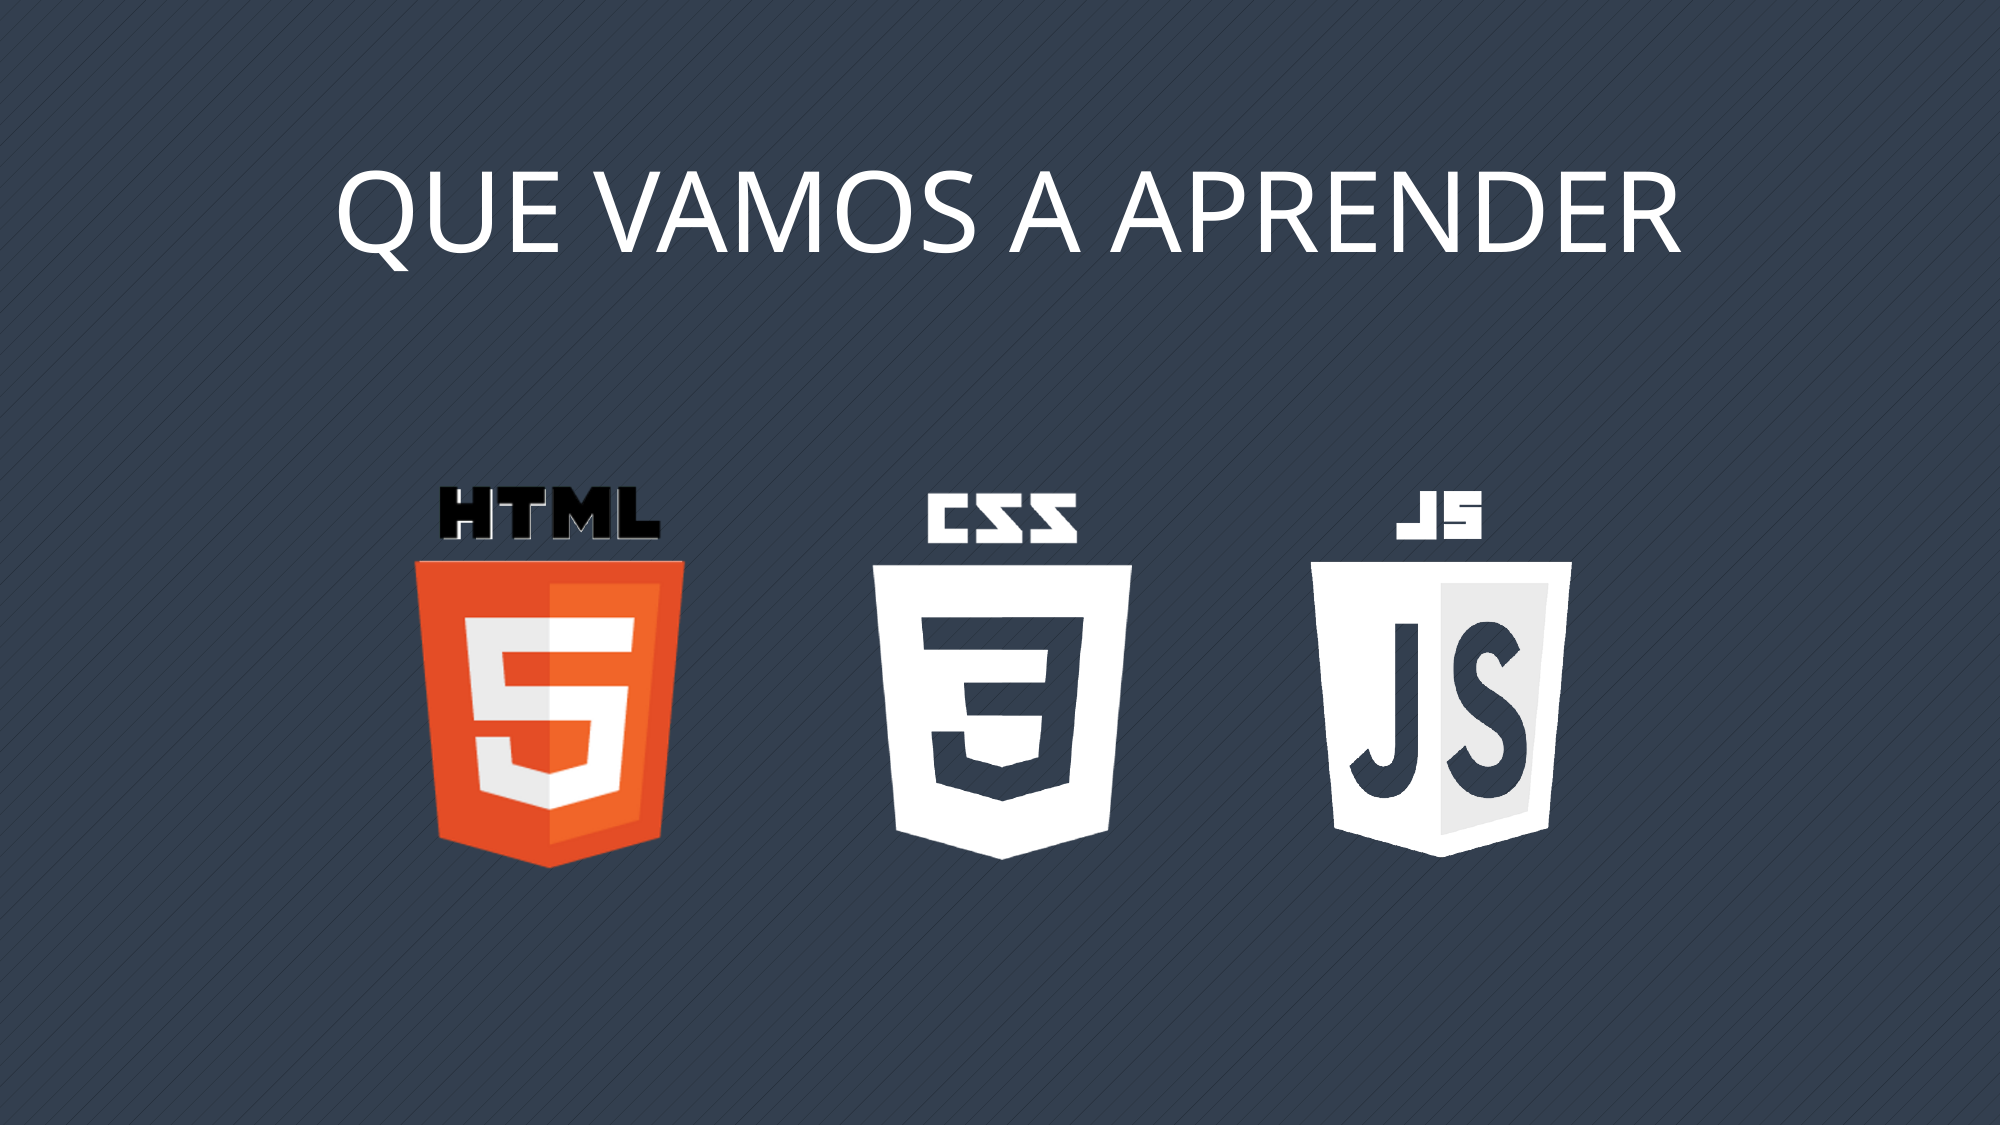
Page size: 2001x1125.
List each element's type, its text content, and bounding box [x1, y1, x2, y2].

picture [1257, 490, 1625, 858]
picture [819, 492, 1187, 861]
picture [327, 454, 773, 901]
text_box QUE VAMOS A APRENDER [276, 133, 1740, 283]
